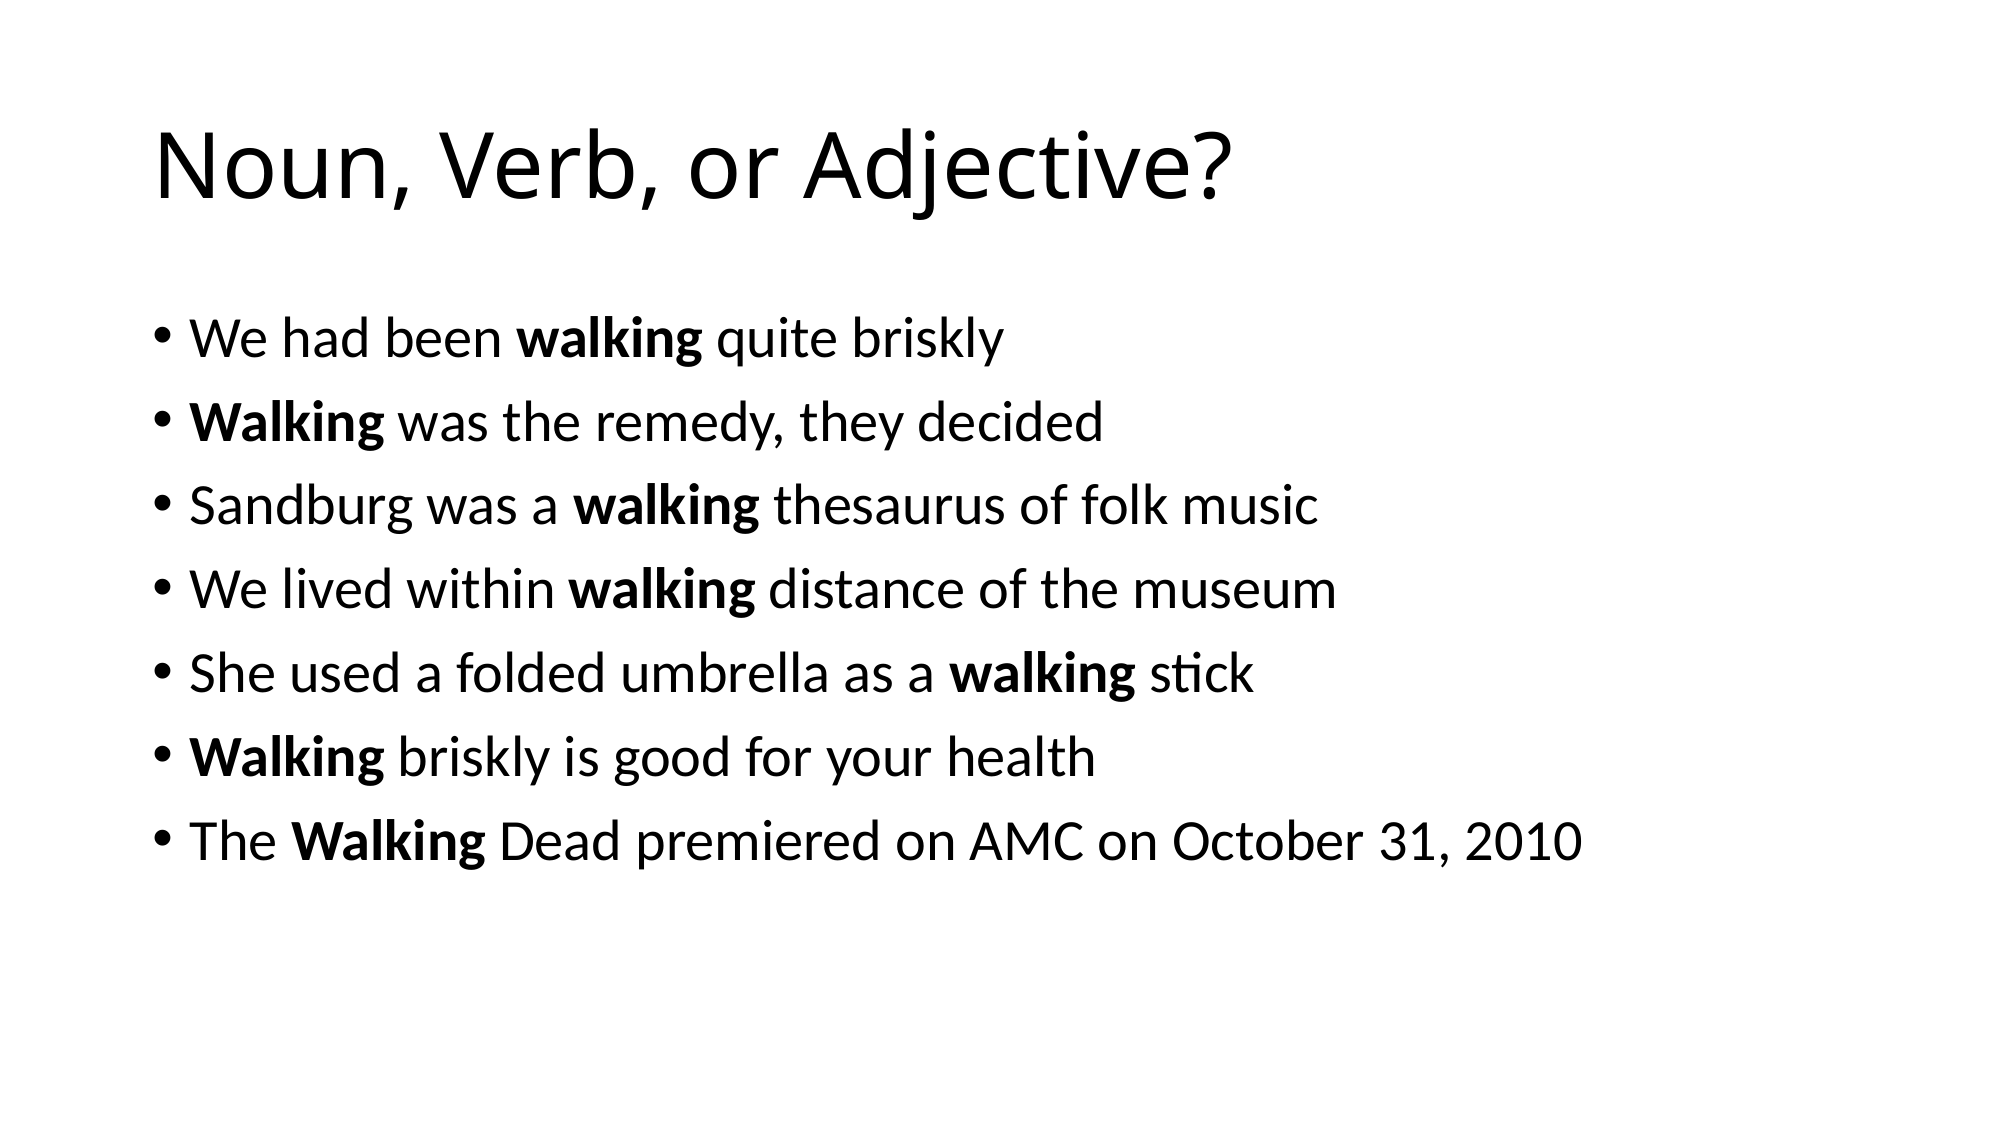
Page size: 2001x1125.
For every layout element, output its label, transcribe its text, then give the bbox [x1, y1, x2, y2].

list We had been walking quite briskly Walking was the remedy, they decided Sandburg was a walking thesaurus of folk music We lived within walking distance of the museum She used a folded umbrella as a walking stick Walking briskly is good for your health The Walking Dead premiered on AMC on October 31, 2010 [137, 299, 1863, 1014]
title Noun, Verb, or Adjective? [137, 59, 1863, 278]
